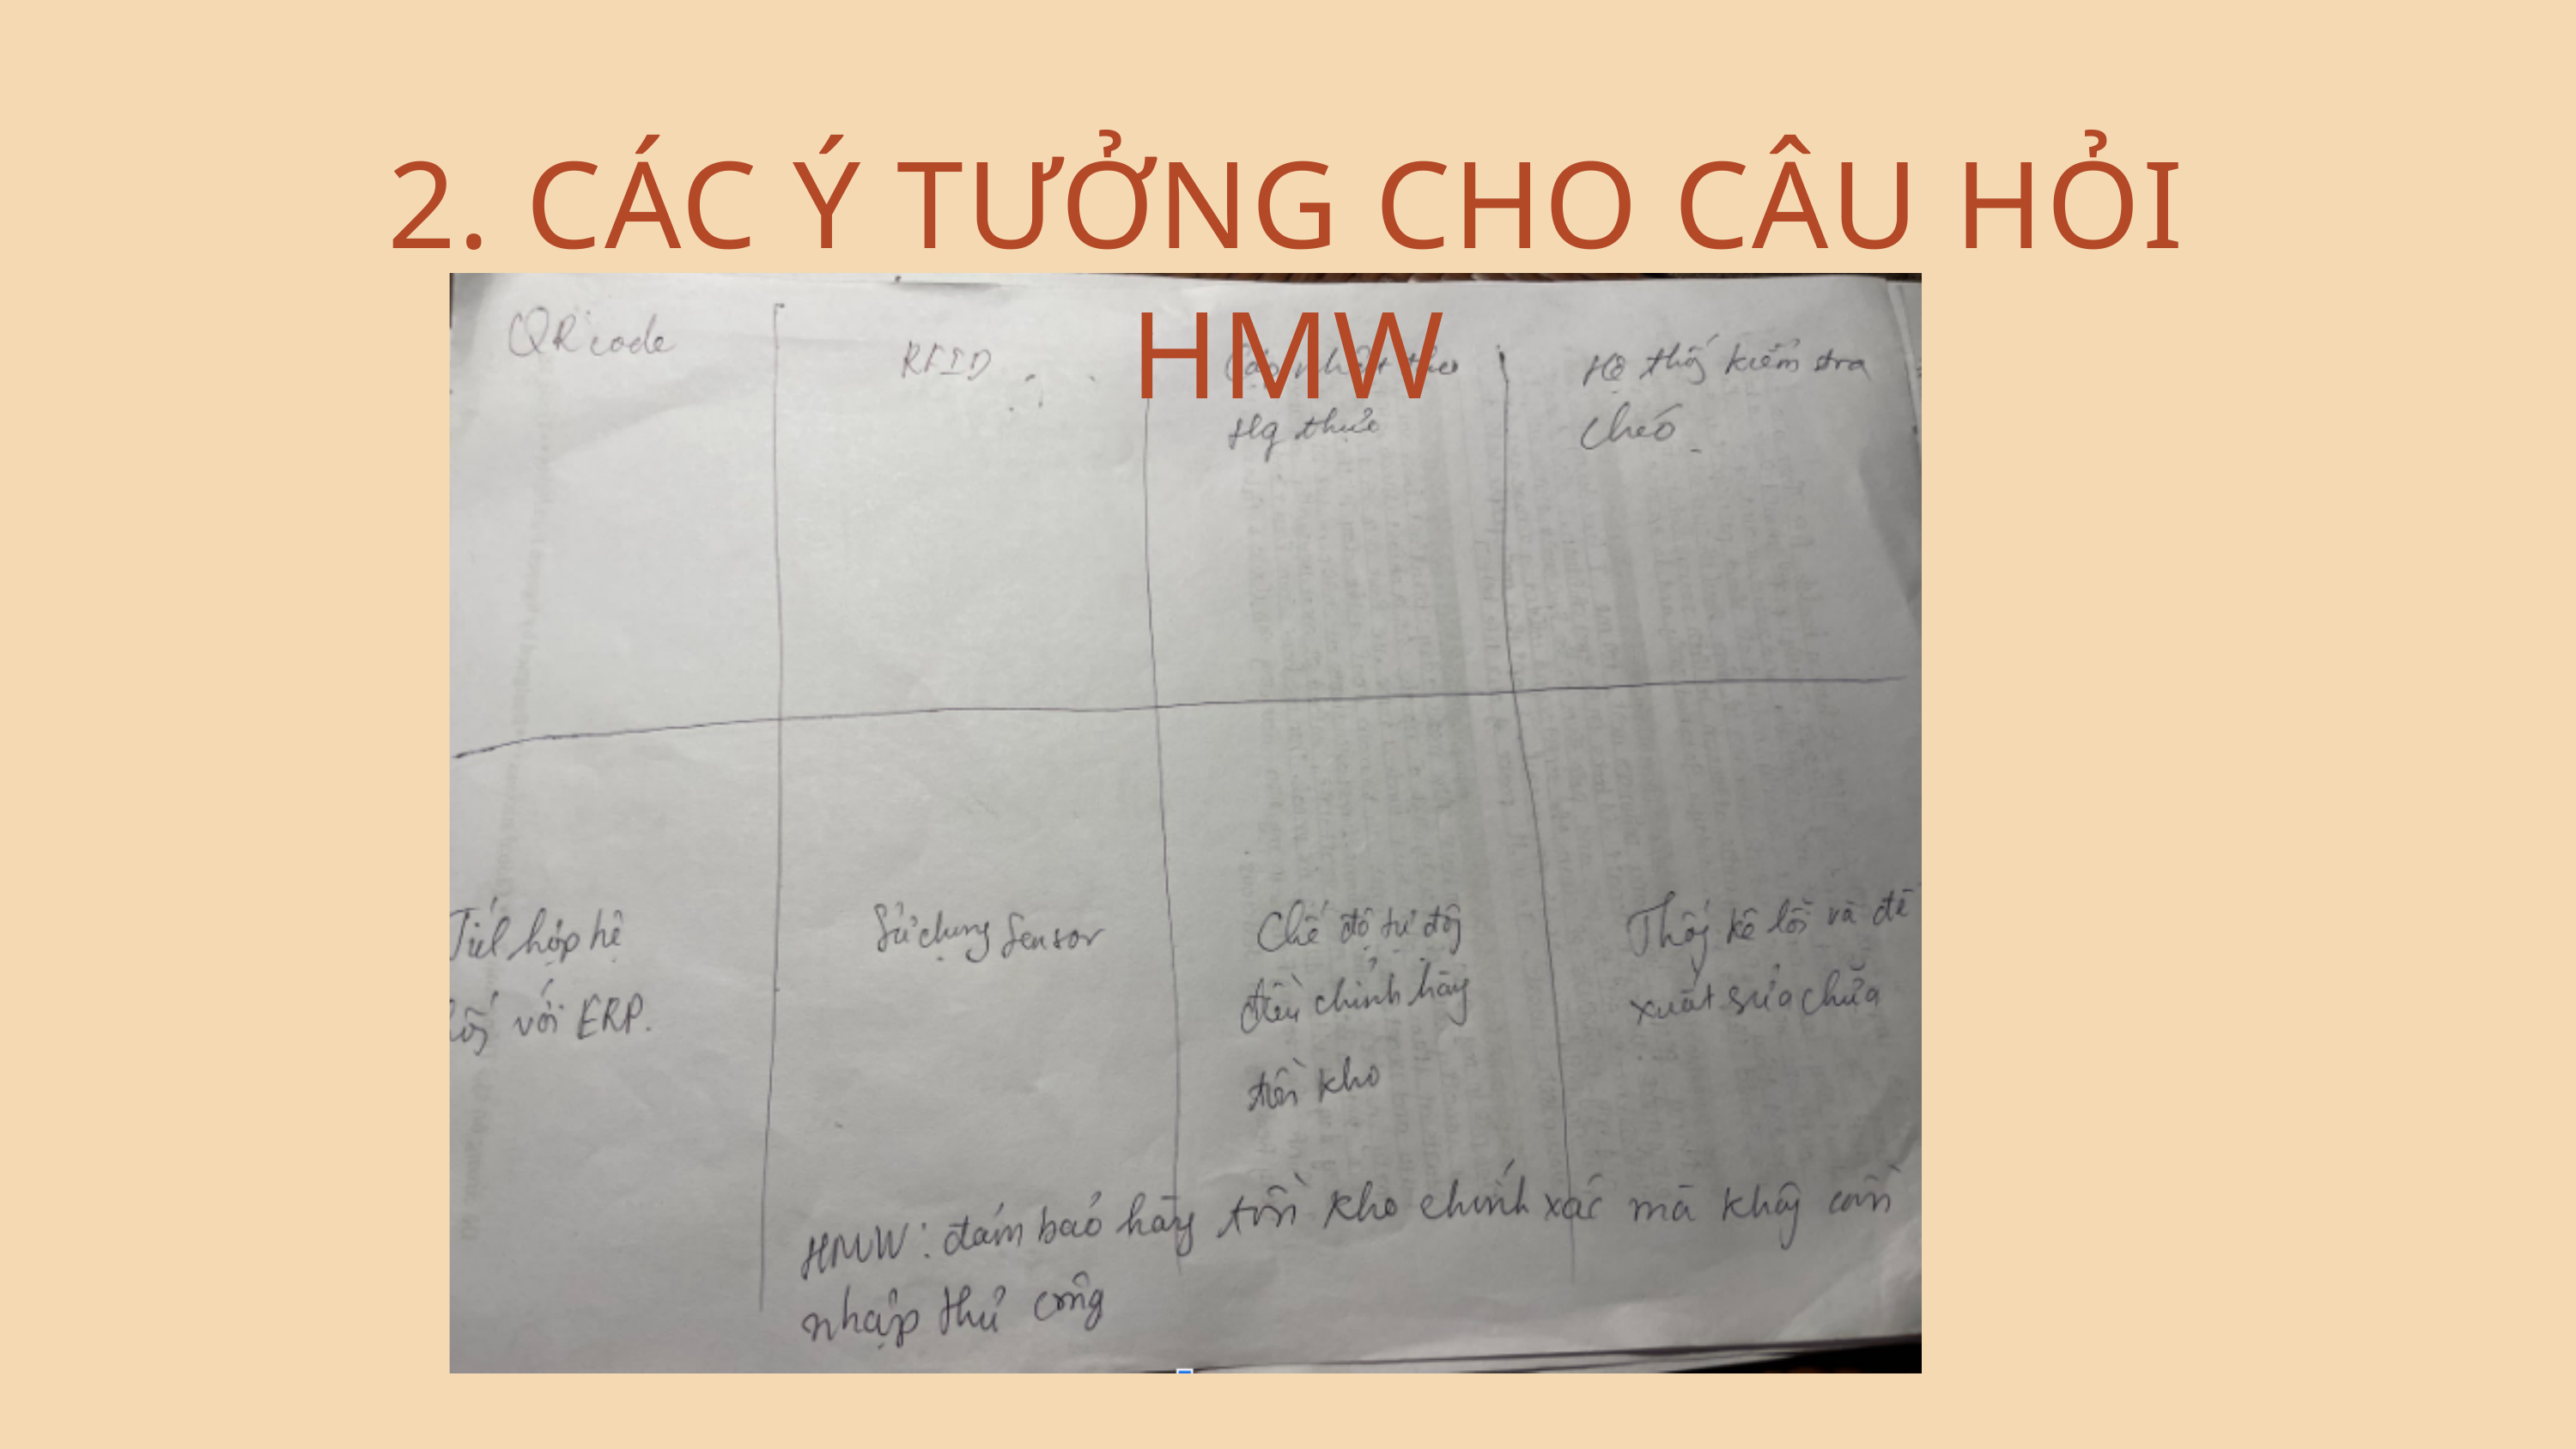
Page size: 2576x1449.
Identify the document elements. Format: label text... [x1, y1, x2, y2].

text_box [449, 423, 1922, 1374]
text_box 2. CÁC Ý TƯỞNG CHO CÂU HỎI HMW [254, 122, 2322, 423]
